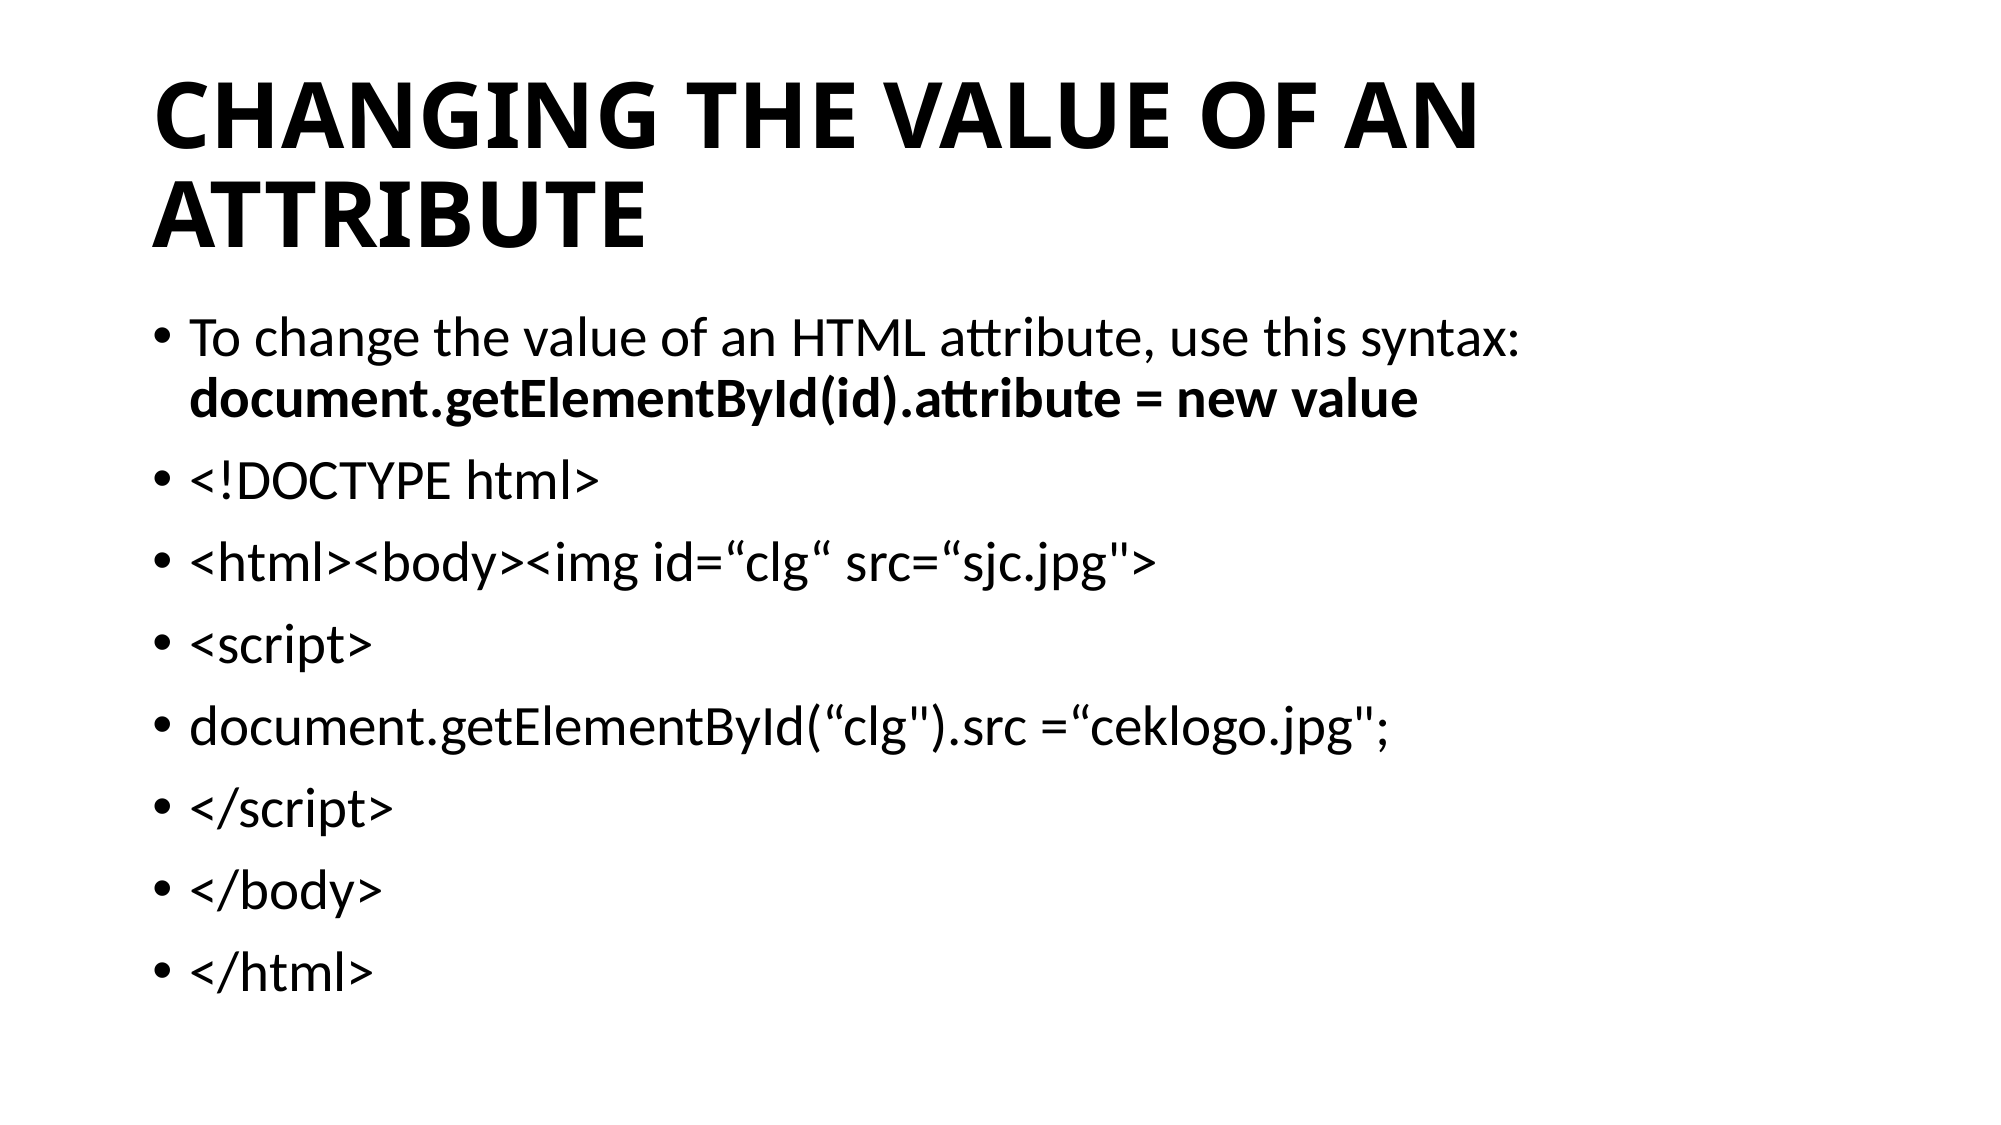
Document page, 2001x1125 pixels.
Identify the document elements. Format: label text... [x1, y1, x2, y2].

title CHANGING THE VALUE OF AN ATTRIBUTE [137, 59, 1863, 278]
list To change the value of an HTML attribute, use this syntax: document.getElementById(id).attribute = new value <!DOCTYPE html> <html><body><img id=“clg“ src=“sjc.jpg"> <script> document.getElementById(“clg").src =“ceklogo.jpg"; </script> </body> </html> [137, 299, 1863, 1014]
